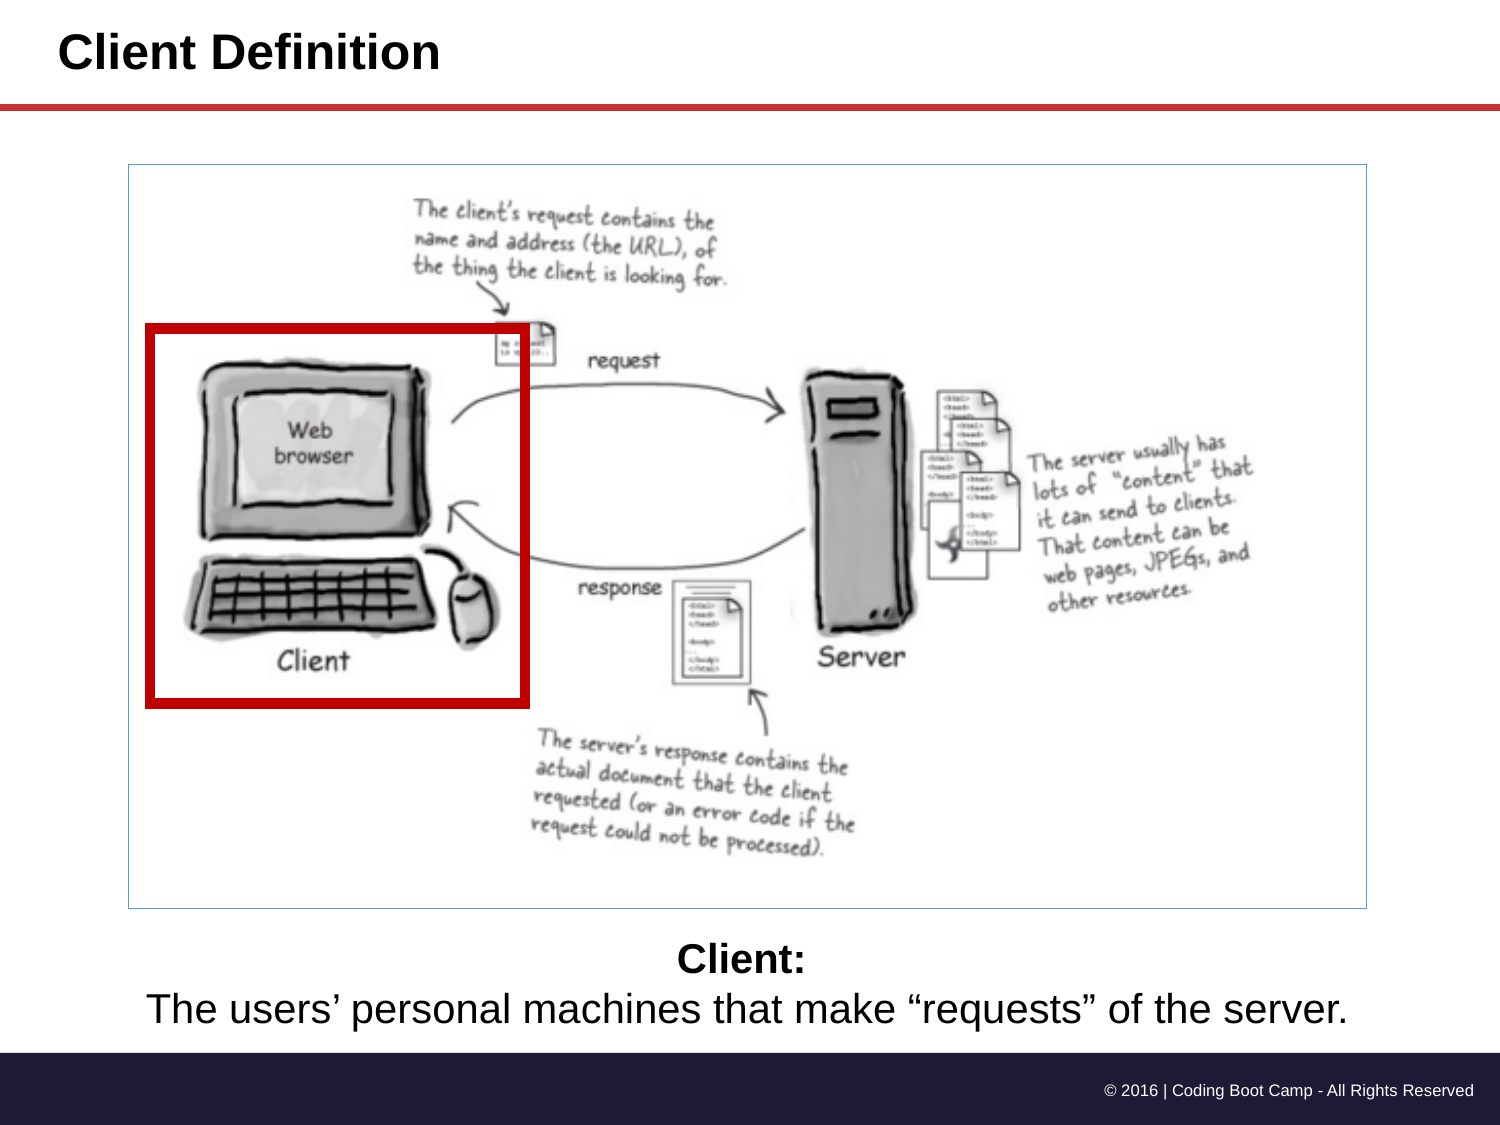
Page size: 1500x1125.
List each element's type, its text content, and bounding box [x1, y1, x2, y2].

text_box Client: The users’ personal machines that make “requests” of the server. [72, 924, 1423, 1040]
title Client Definition [49, 0, 948, 108]
picture [128, 164, 1367, 909]
